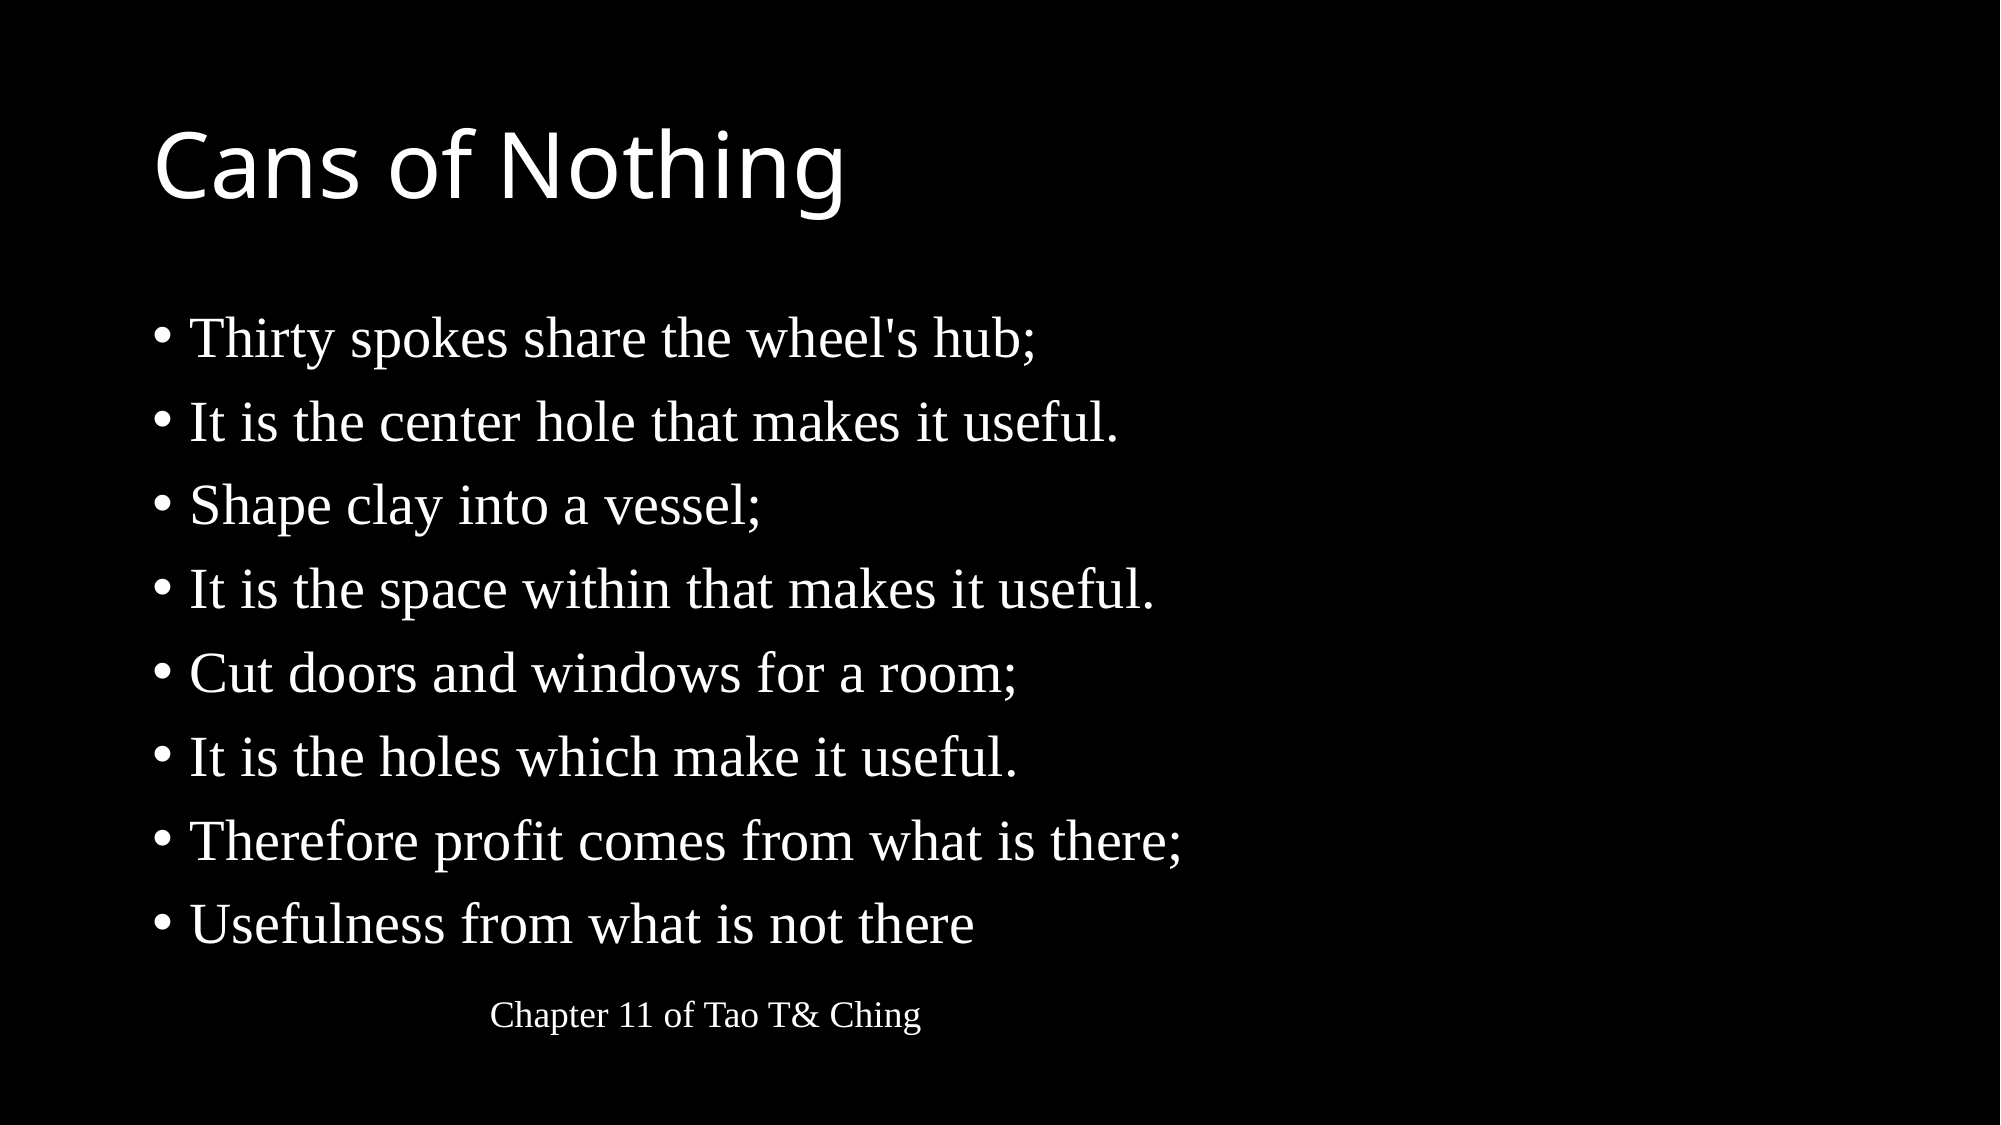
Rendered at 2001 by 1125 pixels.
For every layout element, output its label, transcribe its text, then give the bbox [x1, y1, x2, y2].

title Cans of Nothing [137, 59, 1863, 278]
text_box Chapter 11 of Tao T& Ching [474, 982, 1475, 1043]
list Thirty spokes share the wheel's hub; It is the center hole that makes it useful. Shape clay into a vessel; It is the space within that makes it useful. Cut doors and windows for a room; It is the holes which make it useful. Therefore profit comes from what is there; Usefulness from what is not there [137, 299, 1863, 1014]
